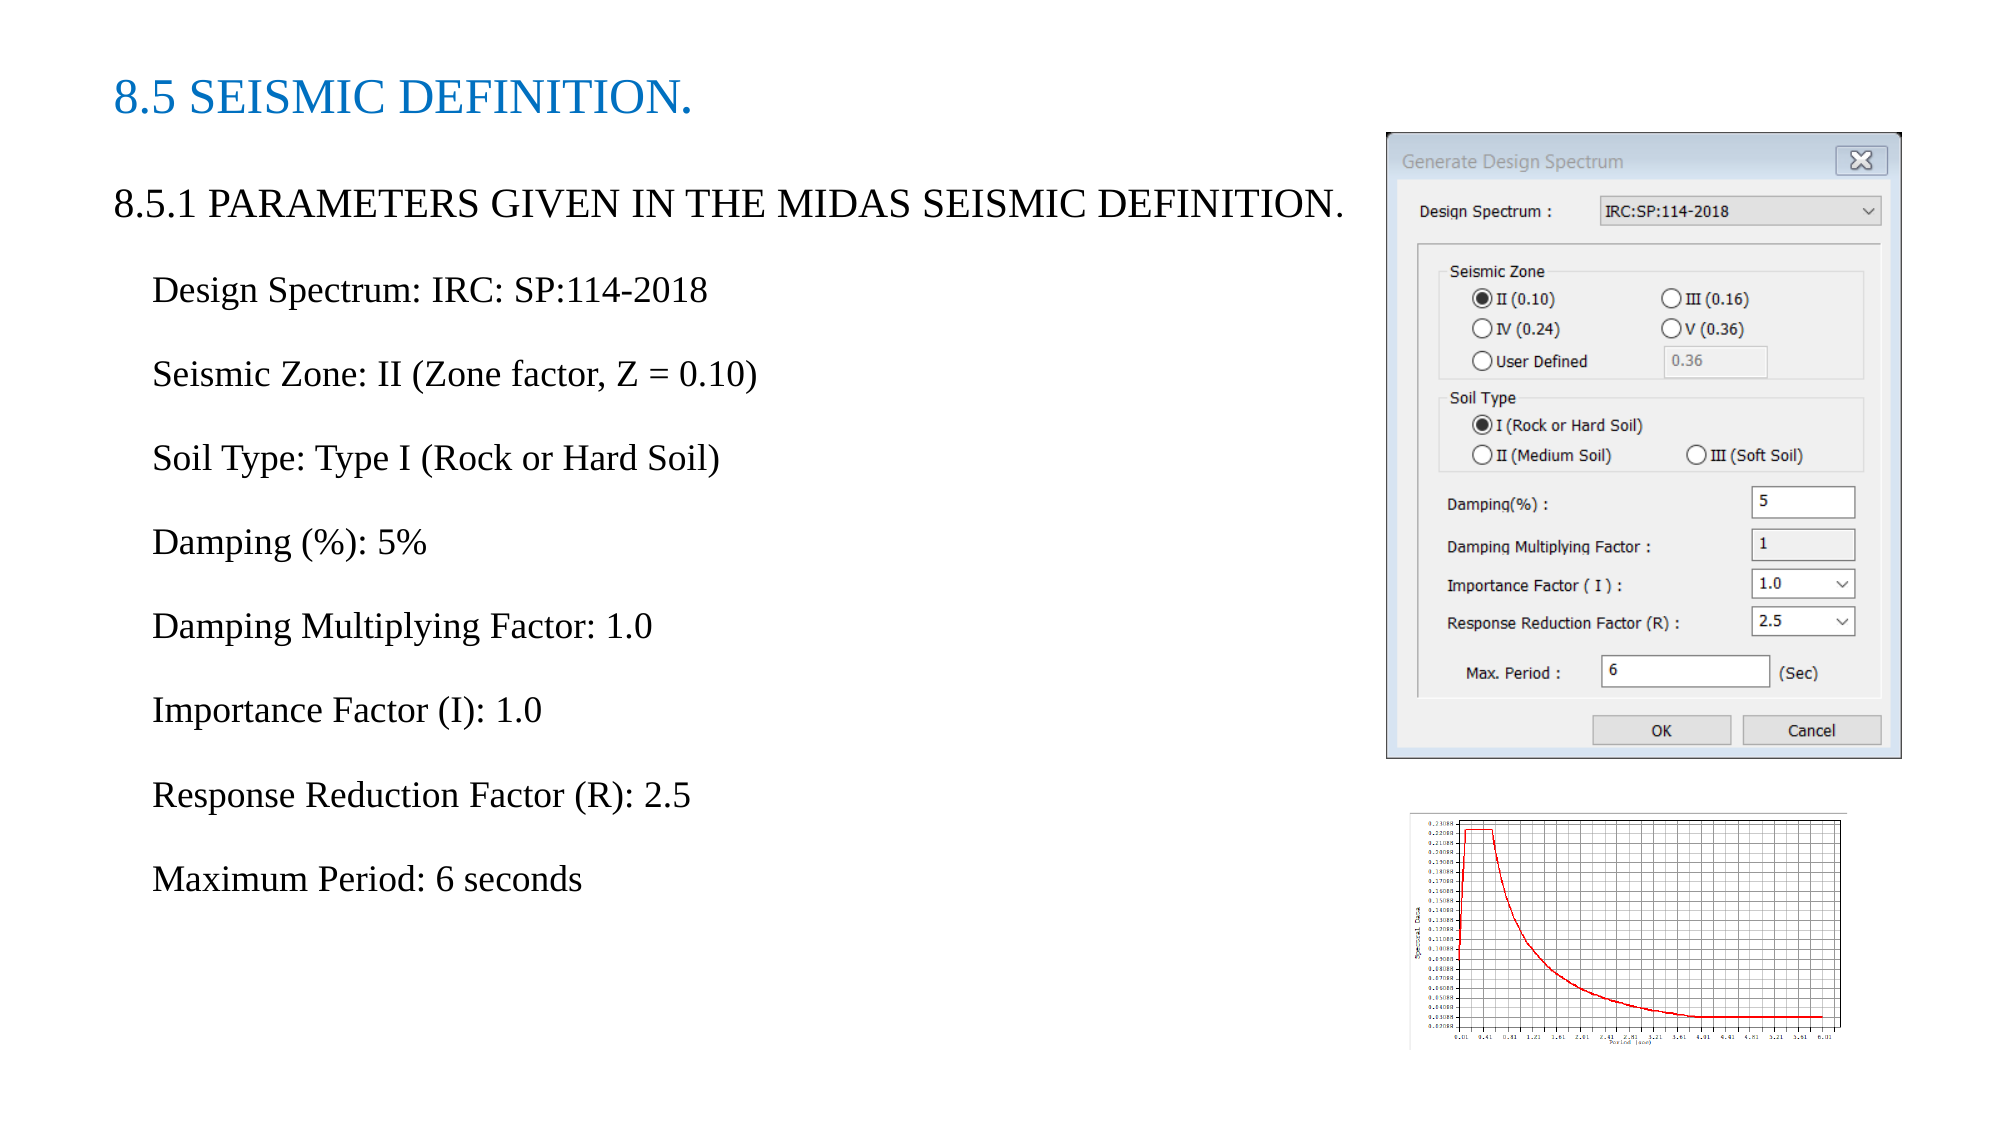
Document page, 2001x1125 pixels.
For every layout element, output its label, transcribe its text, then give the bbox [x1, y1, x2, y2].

text_box 8.5 SEISMIC DEFINITION. [98, 56, 957, 132]
text_box 8.5.1 PARAMETERS GIVEN IN THE MIDAS SEISMIC DEFINITION.  Design Spectrum: IRC: SP:114-2018  Seismic Zone: II (Zone factor, Z = 0.10)  Soil Type: Type I (Rock or Hard Soil)  Damping (%): 5%  Damping Multiplying Factor: 1.0  Importance Factor (I): 1.0  Response Reduction Factor (R): 2.5  Maximum Period: 6 seconds [98, 164, 1371, 906]
picture [1386, 132, 1902, 759]
picture [1409, 812, 1847, 1050]
